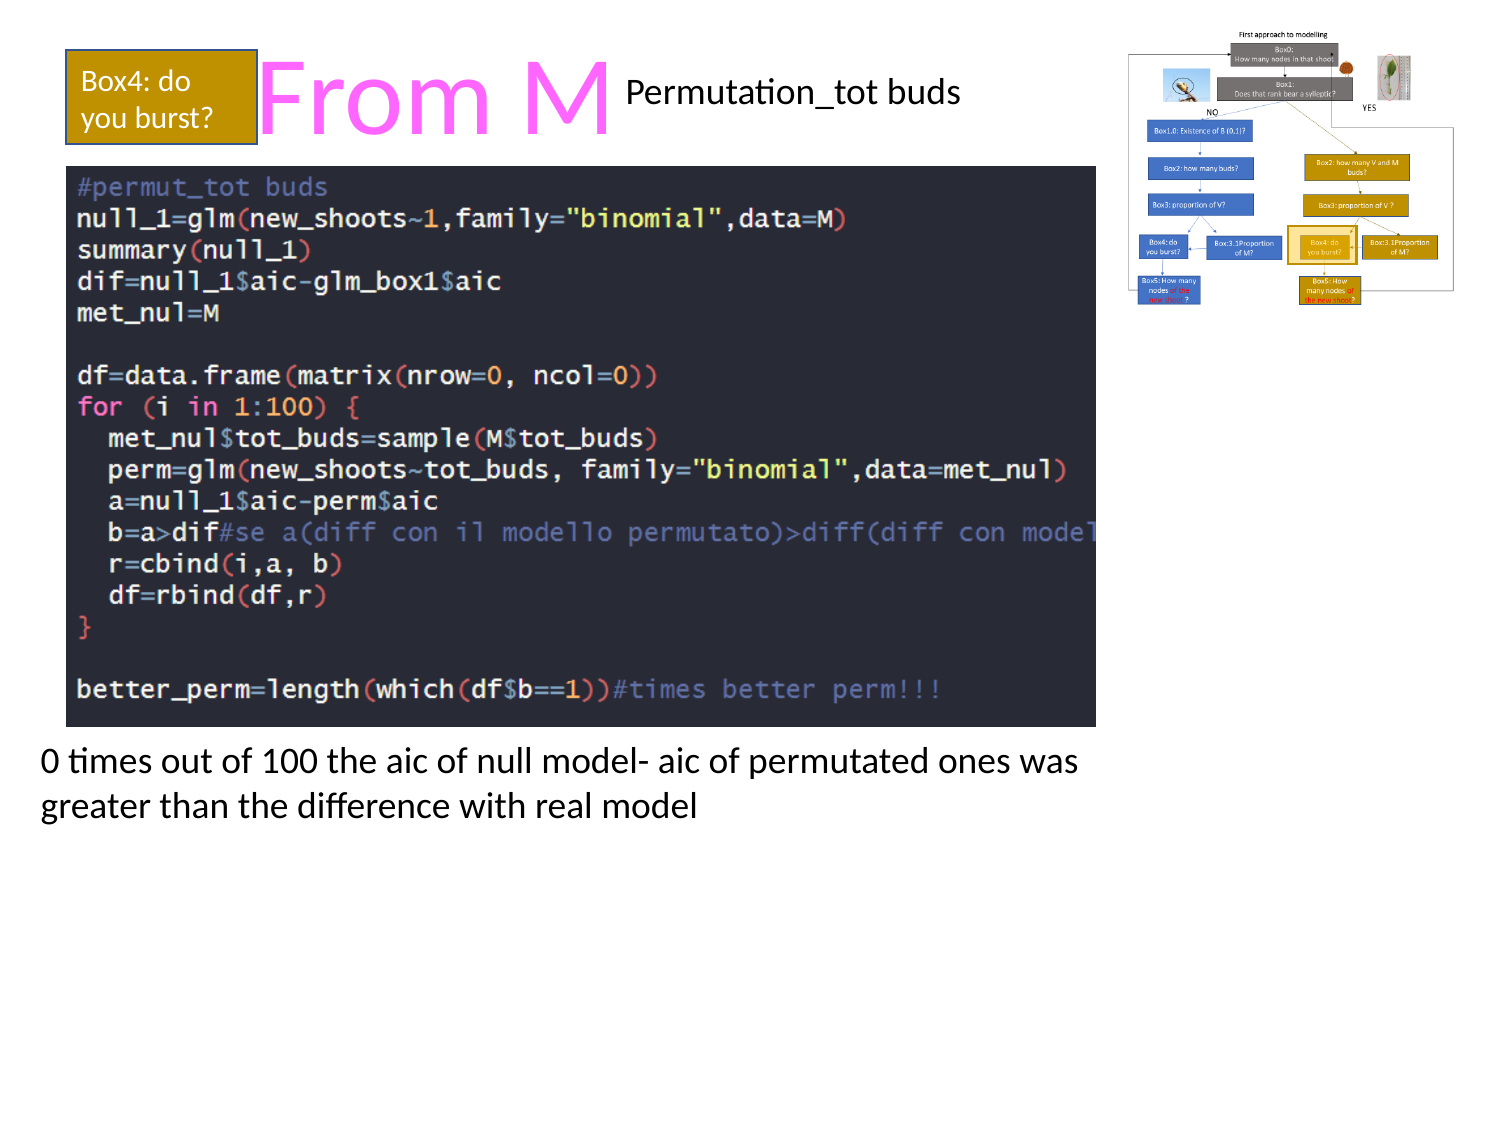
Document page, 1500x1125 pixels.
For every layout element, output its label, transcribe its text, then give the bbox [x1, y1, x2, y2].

picture [1097, 24, 1479, 311]
text_box Box4: do you burst? [65, 49, 258, 145]
text_box Permutation_tot buds [631, 60, 1021, 120]
text_box 0 times out of 100 the aic of null model- aic of permutated ones was greater than the difference with real model [25, 729, 1178, 834]
picture [65, 166, 1096, 727]
text_box From M [240, 14, 631, 165]
